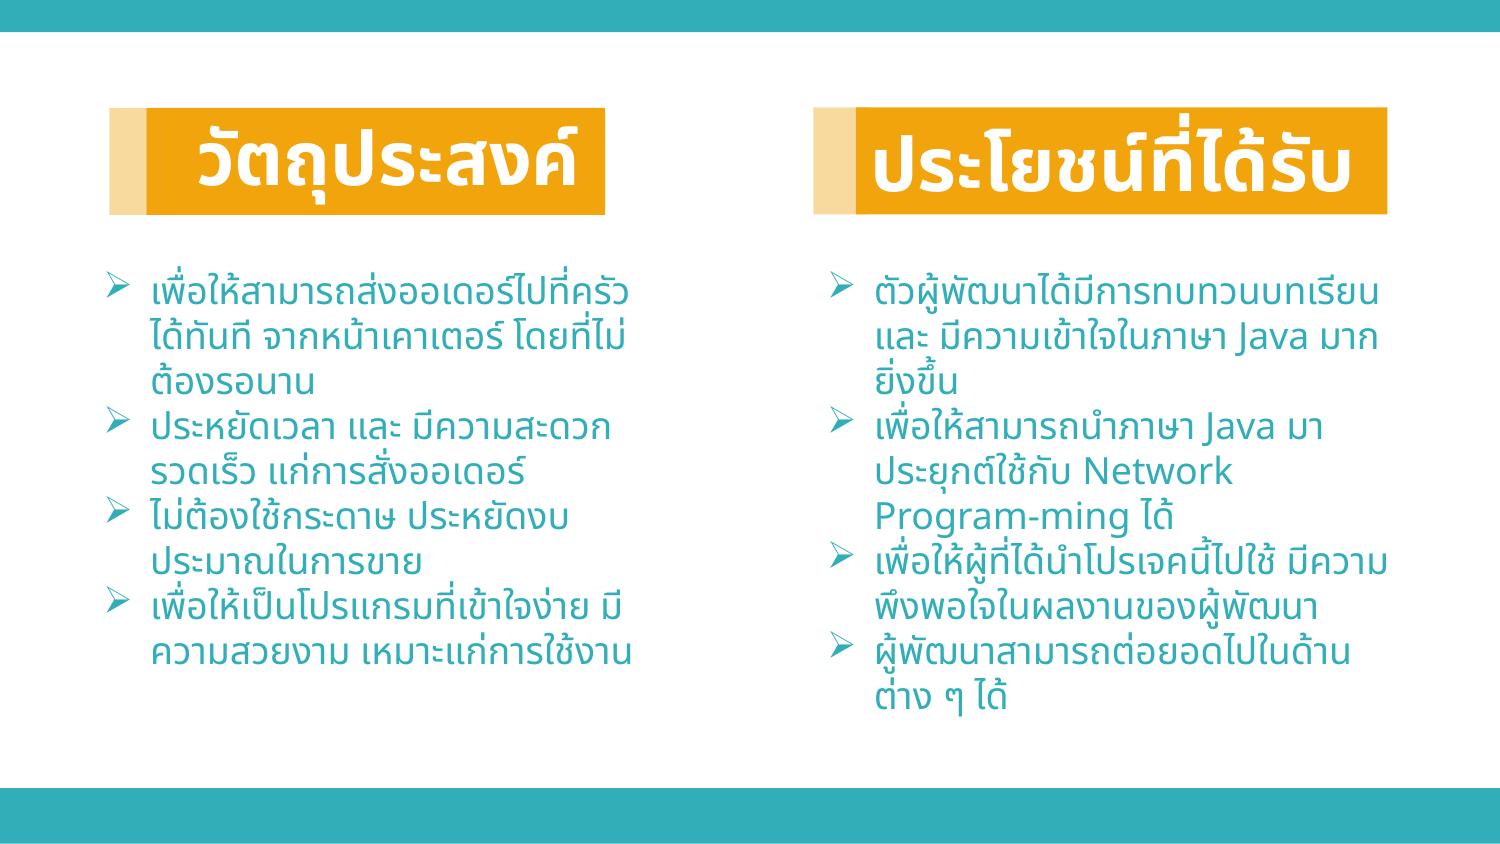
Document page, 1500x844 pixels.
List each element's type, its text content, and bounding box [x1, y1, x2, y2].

text_box [0, 786, 1500, 822]
text_box วัตถุประสงค์ [181, 103, 714, 208]
text_box [0, 0, 1500, 34]
text_box ตัวผู้พัฒนาได้มีการทบทวนบทเรียน และ มีความเข้าใจในภาษา Java มากยิ่งขึ้น เพื่อให้สามารถนำภาษา Java มาประยุกต์ใช้กับ Network Program-ming ได้ เพื่อให้ผู้ที่ได้นำโปรเจคนี้ไปใช้ มีความพึงพอใจในผลงานของผู้พัฒนา ผู้พัฒนาสามารถต่อยอดไปในด้านต่าง ๆ ได้ [812, 259, 1412, 725]
text_box ประโยชน์ที่ได้รับ [855, 109, 1388, 215]
text_box เพื่อให้สามารถส่งออเดอร์ไปที่ครัวได้ทันที จากหน้าเคาเตอร์ โดยที่ไม่ต้องรอนาน ประหยัดเวลา และ มีความสะดวกรวดเร็ว แก่การสั่งออเดอร์ ไม่ต้องใช้กระดาษ ประหยัดงบประมาณในการขาย เพื่อให้เป็นโปรแกรมที่เข้าใจง่าย มีความสวยงาม เหมาะแก่การใช้งาน [88, 259, 650, 680]
text_box [811, 105, 869, 217]
text_box [869, 105, 1389, 217]
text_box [109, 107, 606, 216]
